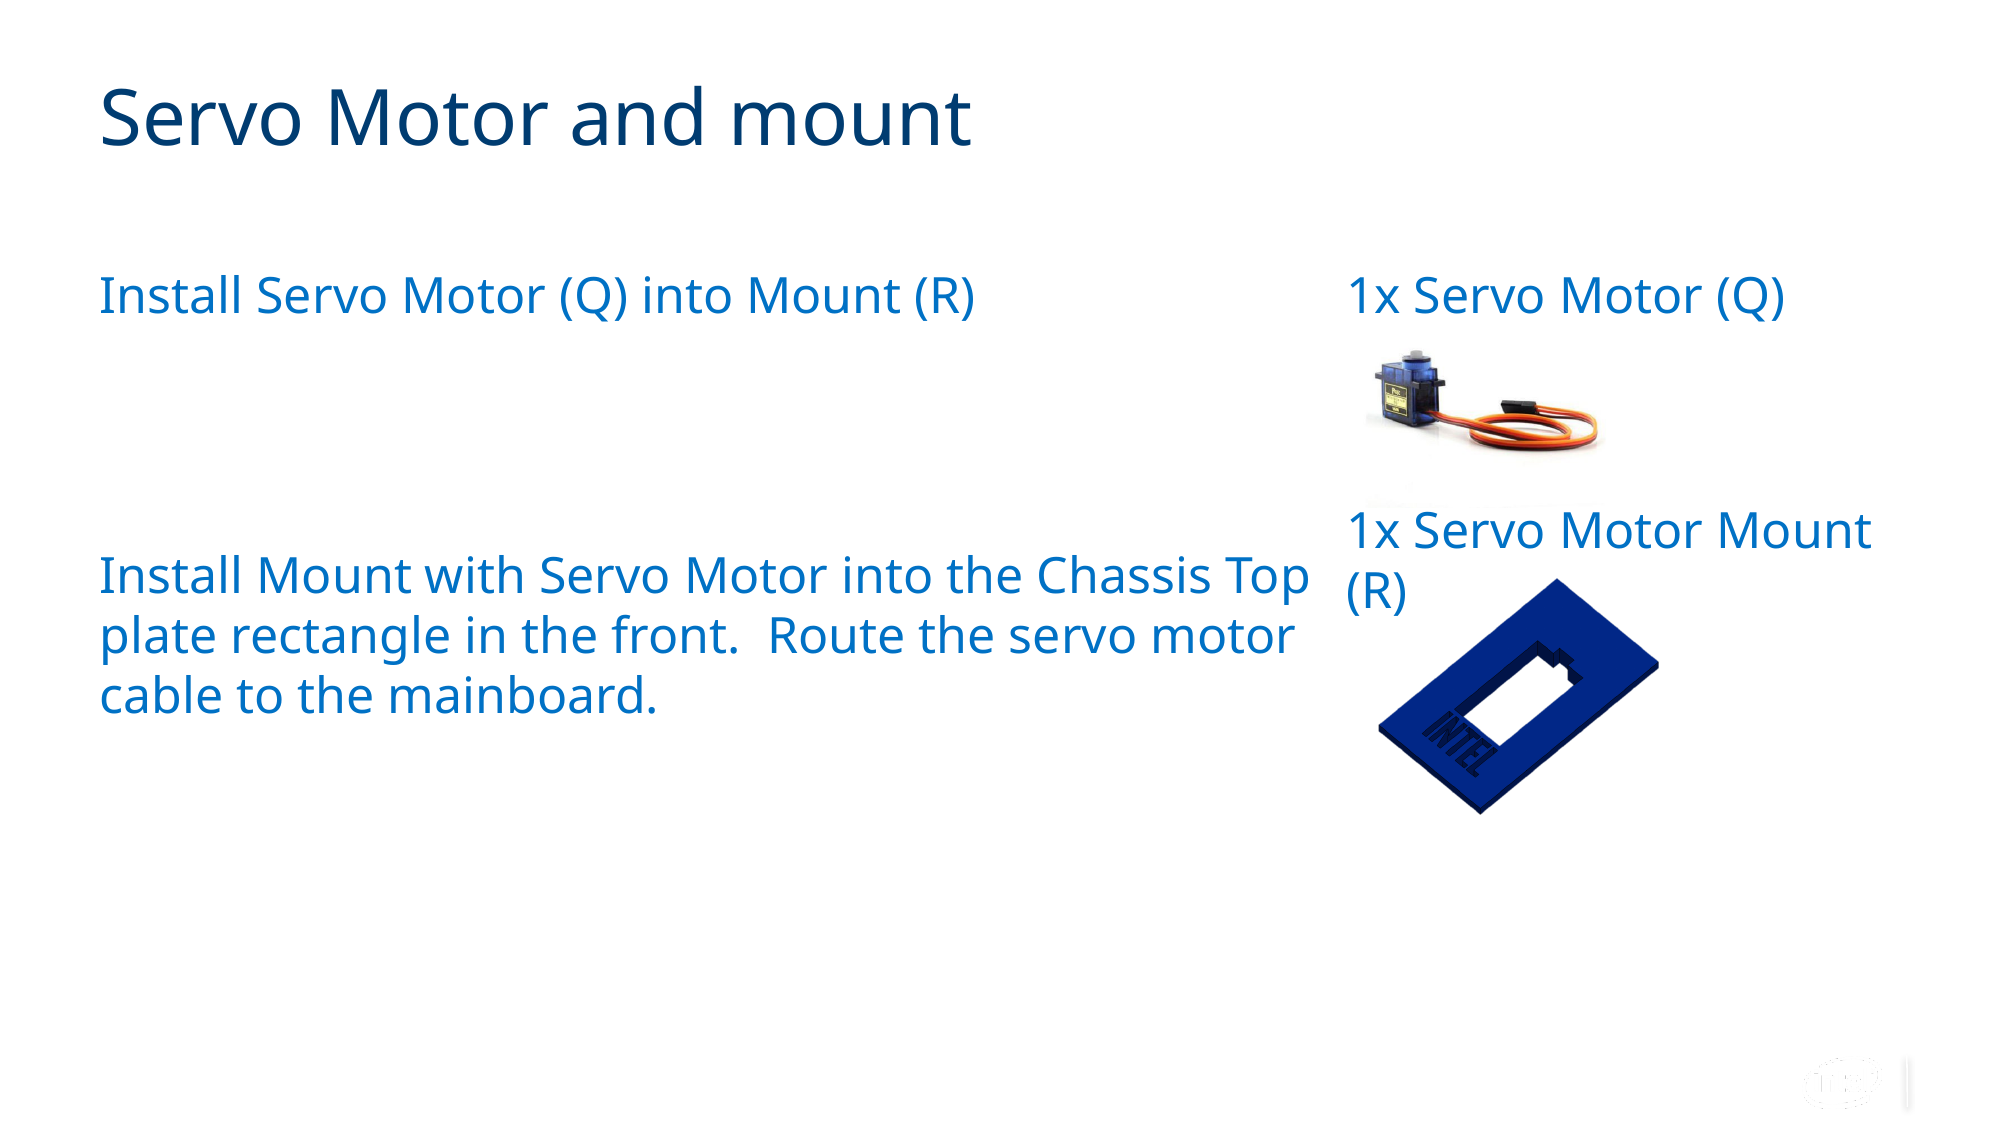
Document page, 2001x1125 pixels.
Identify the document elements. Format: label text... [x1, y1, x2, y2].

slide_number 38 [1503, 1055, 1970, 1116]
picture [1345, 567, 1671, 832]
list 1x Servo Motor (Q) 1x Servo Motor Mount (R) [1345, 263, 1942, 1013]
title Servo Motor and mount [99, 67, 1900, 258]
list Install Servo Motor (Q) into Mount (R) Install Mount with Servo Motor into the Chassis Top plate rectangle in the front. Route the servo motor cable to the mainboard. [99, 263, 1332, 1013]
picture [1345, 322, 1627, 508]
